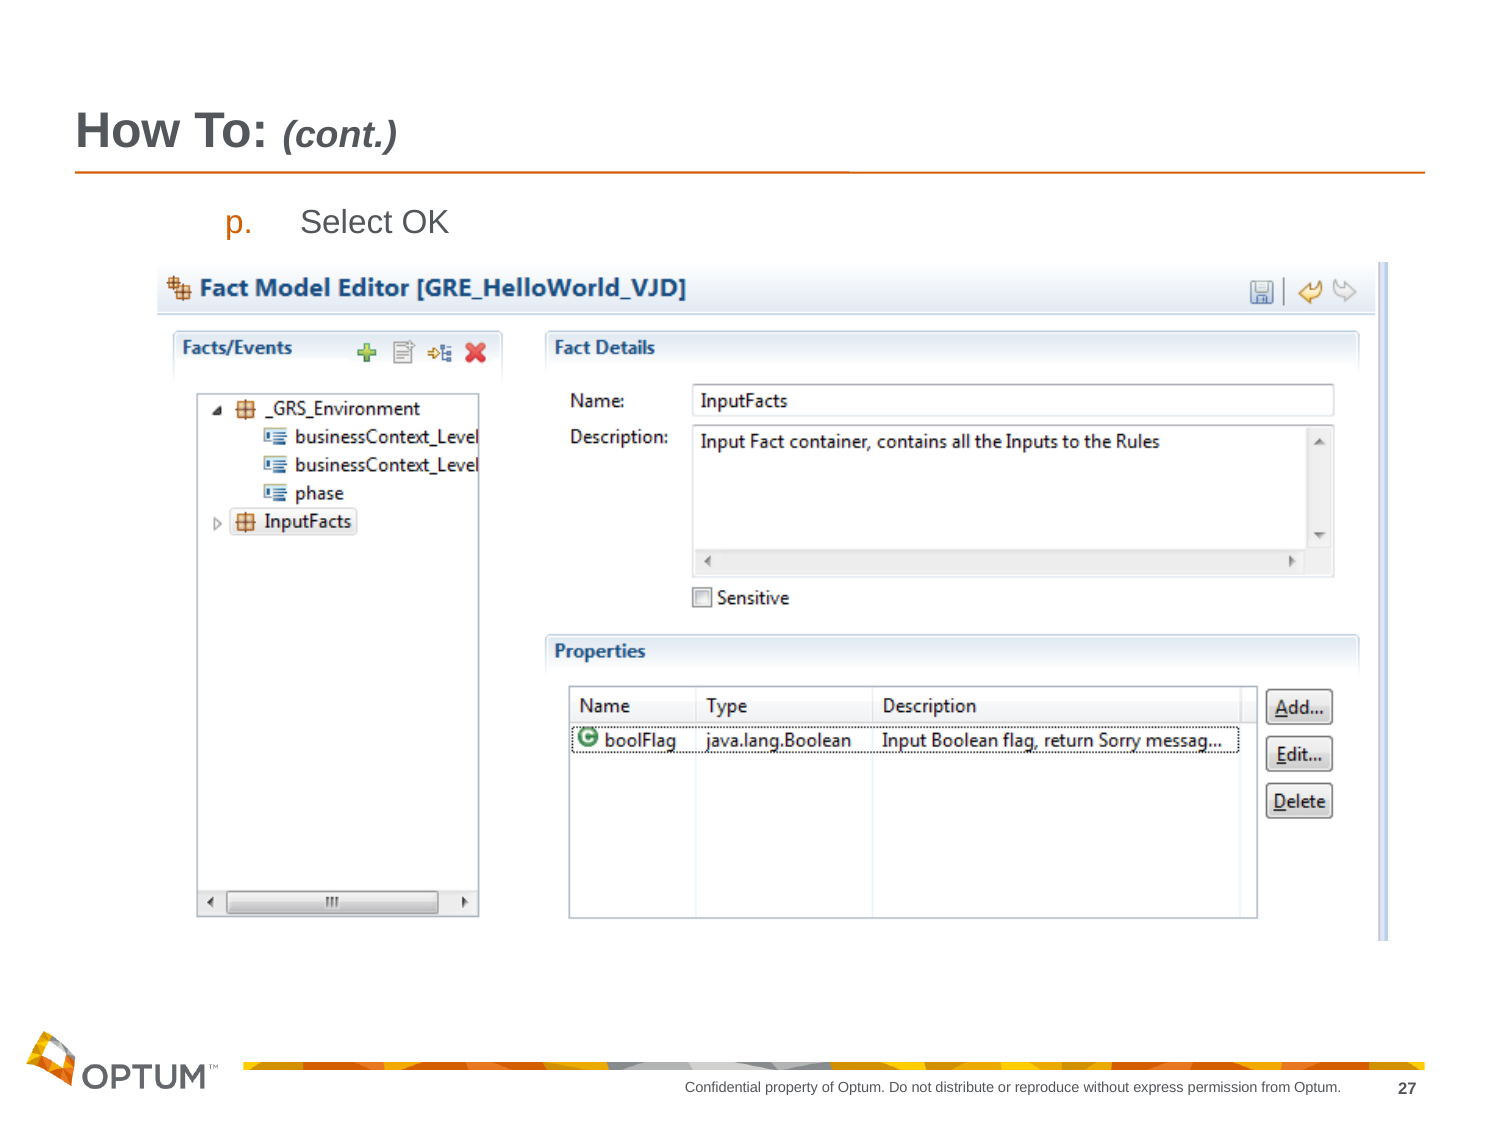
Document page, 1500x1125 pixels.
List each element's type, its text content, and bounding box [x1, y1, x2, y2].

picture [24, 1029, 220, 1091]
picture [243, 1062, 1425, 1070]
title How To: (cont.) [75, 31, 1425, 158]
list Select OK [75, 200, 1425, 1040]
picture [155, 261, 1388, 942]
